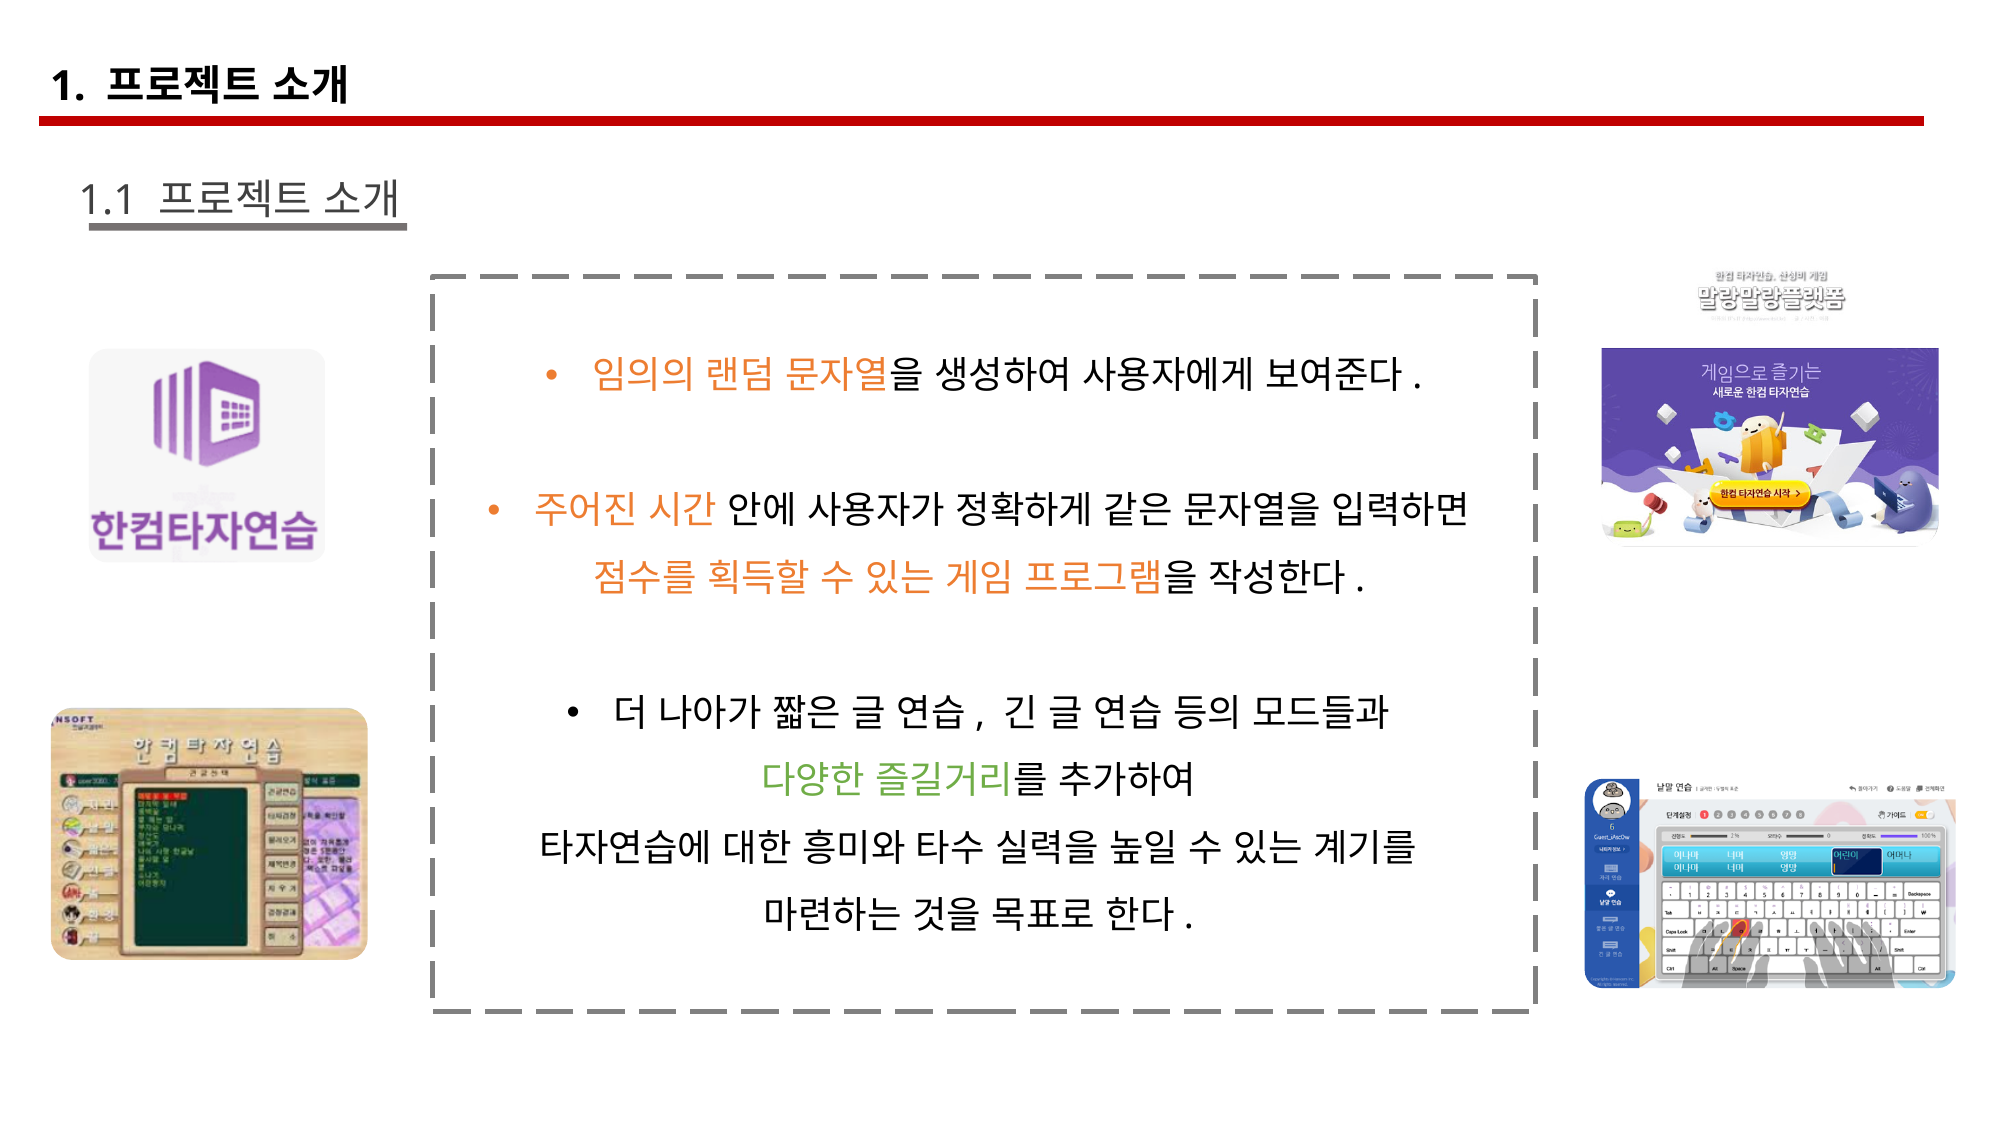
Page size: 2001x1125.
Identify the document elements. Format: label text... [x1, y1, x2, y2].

text_box 1.1 프로젝트 소개 [63, 164, 416, 230]
text_box [88, 222, 408, 232]
picture [1584, 778, 1956, 989]
picture [50, 707, 368, 960]
text_box [39, 116, 1924, 126]
text_box 1. 프로젝트 소개 [35, 51, 365, 117]
picture [1601, 256, 1939, 547]
picture [88, 348, 326, 563]
text_box 임의의 랜덤 문자열을 생성하여 사용자에게 보여준다. 주어진 시간 안에 사용자가 정확하게 같은 문자열을 입력하면 점수를 획득할 수 있는 게임 프로그램을 작성한다. 더 나아가 짧은 글 연습, 긴 글 연습 등의 모드들과 다양한 즐길거리를 추가하여 타자연습에 대한 흥미와 타수 실력을 높일 수 있는 계기를 마련하는 것을 목표로 한다. [432, 276, 1536, 1012]
